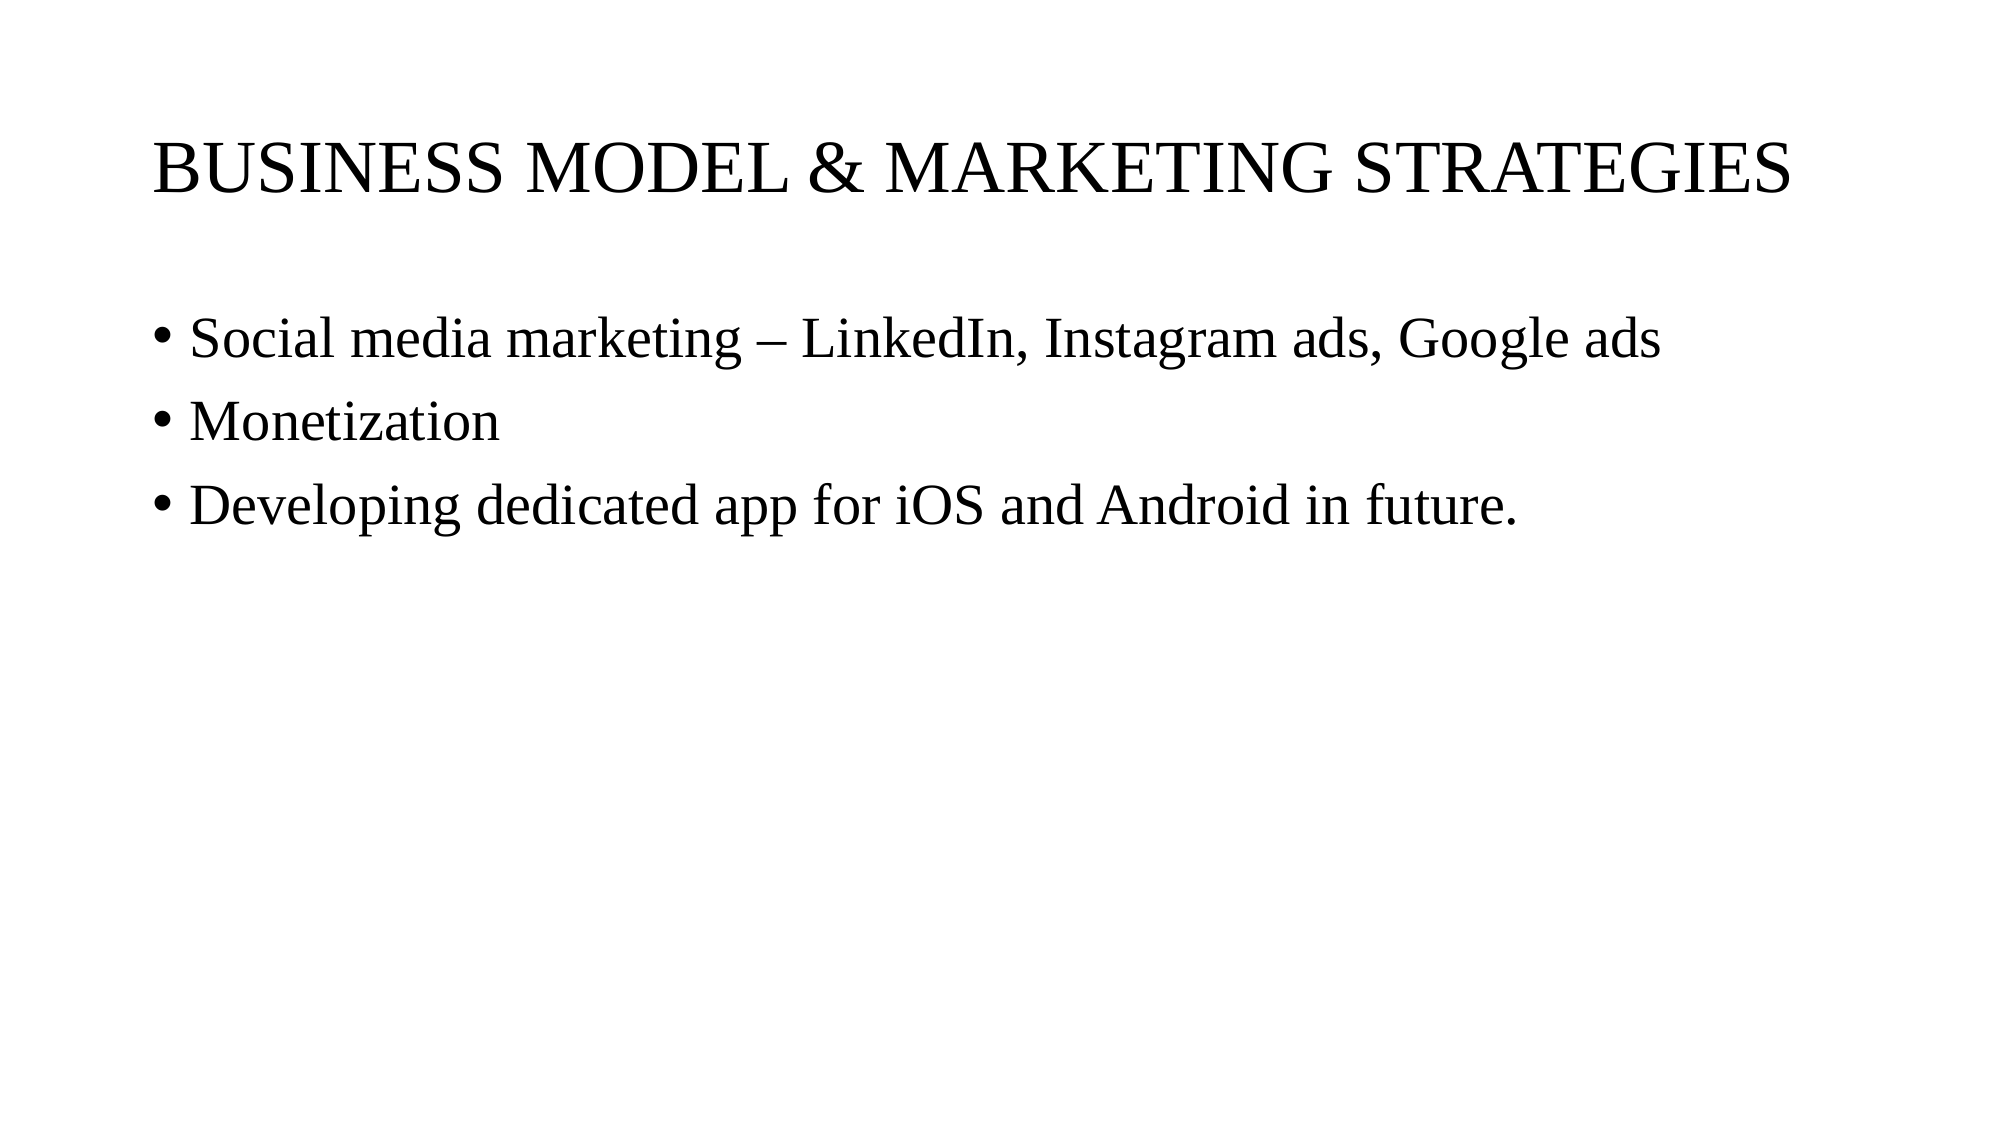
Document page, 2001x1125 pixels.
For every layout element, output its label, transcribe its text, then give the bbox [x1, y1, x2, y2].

list Social media marketing – LinkedIn, Instagram ads, Google ads Monetization Developing dedicated app for iOS and Android in future. [137, 299, 1863, 1014]
title BUSINESS MODEL & MARKETING STRATEGIES [137, 59, 1863, 278]
